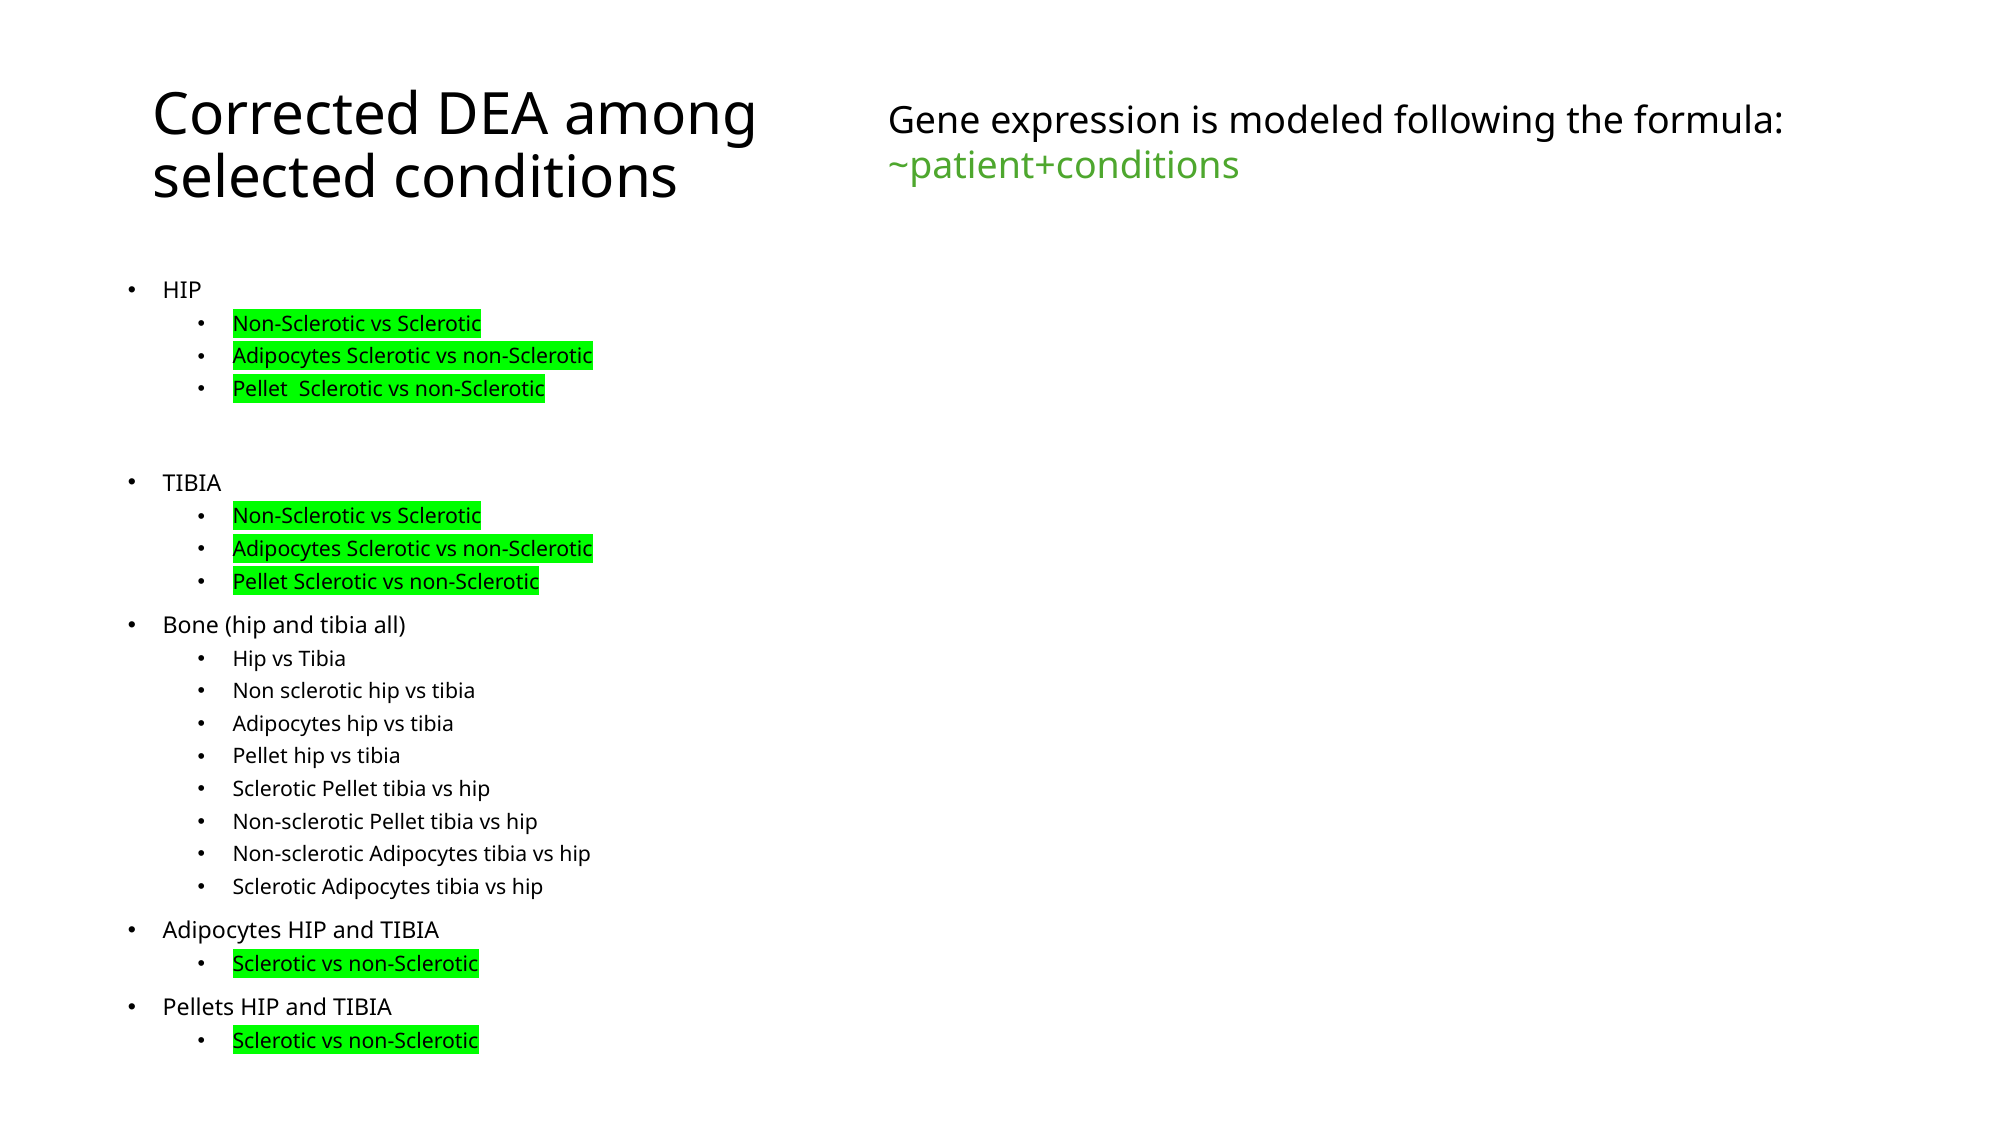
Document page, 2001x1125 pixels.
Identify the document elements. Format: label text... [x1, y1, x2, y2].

list HIP Non-Sclerotic vs Sclerotic Adipocytes Sclerotic vs non-Sclerotic Pellet Sclerotic vs non-Sclerotic TIBIA Non-Sclerotic vs Sclerotic Adipocytes Sclerotic vs non-Sclerotic Pellet Sclerotic vs non-Sclerotic Bone (hip and tibia all) Hip vs Tibia Non sclerotic hip vs tibia Adipocytes hip vs tibia Pellet hip vs tibia Sclerotic Pellet tibia vs hip Non-sclerotic Pellet tibia vs hip Non-sclerotic Adipocytes tibia vs hip Sclerotic Adipocytes tibia vs hip Adipocytes HIP and TIBIA Sclerotic vs non-Sclerotic Pellets HIP and TIBIA Sclerotic vs non-Sclerotic [112, 270, 2000, 1066]
title Corrected DEA among selected conditions [137, 59, 868, 236]
text_box Gene expression is modeled following the formula: ~patient+conditions [873, 88, 1874, 194]
